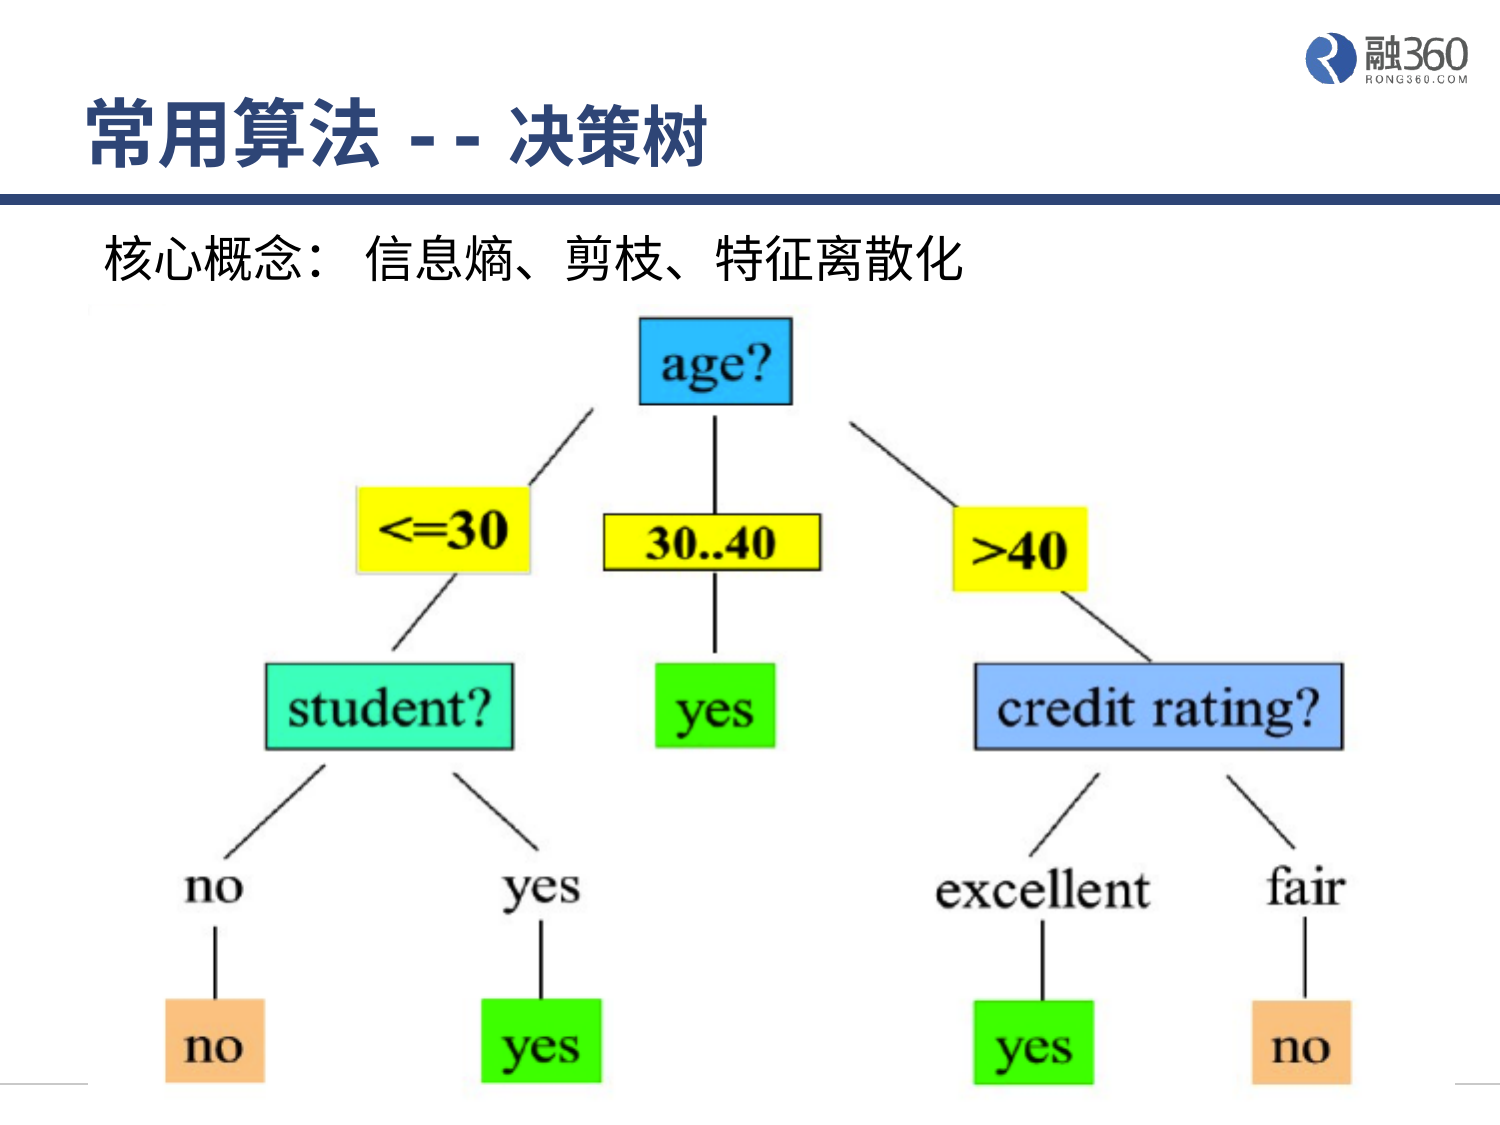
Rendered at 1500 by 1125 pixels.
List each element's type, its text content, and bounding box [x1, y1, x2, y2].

text_box 核心概念： 信息熵、剪枝、特征离散化 [88, 219, 1022, 295]
picture [88, 303, 1455, 1125]
title 常用算法--决策树 [0, 77, 1500, 185]
picture [1305, 32, 1468, 77]
